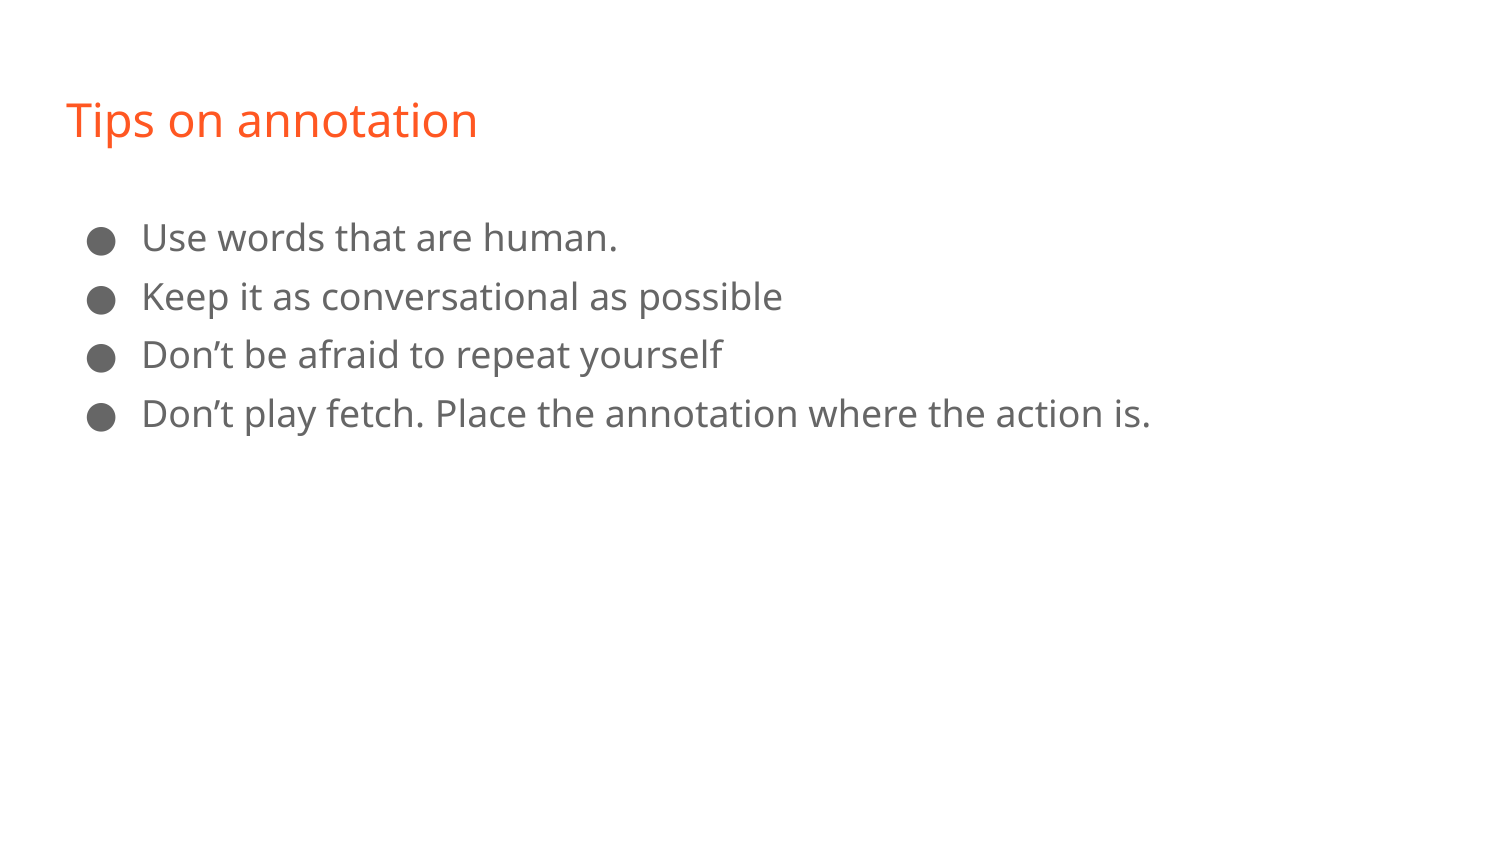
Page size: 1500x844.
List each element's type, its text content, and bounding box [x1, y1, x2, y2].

title Tips on annotation [51, 72, 1449, 167]
list Use words that are human. Keep it as conversational as possible Don’t be afraid to repeat yourself Don’t play fetch. Place the annotation where the action is. [51, 189, 1449, 750]
